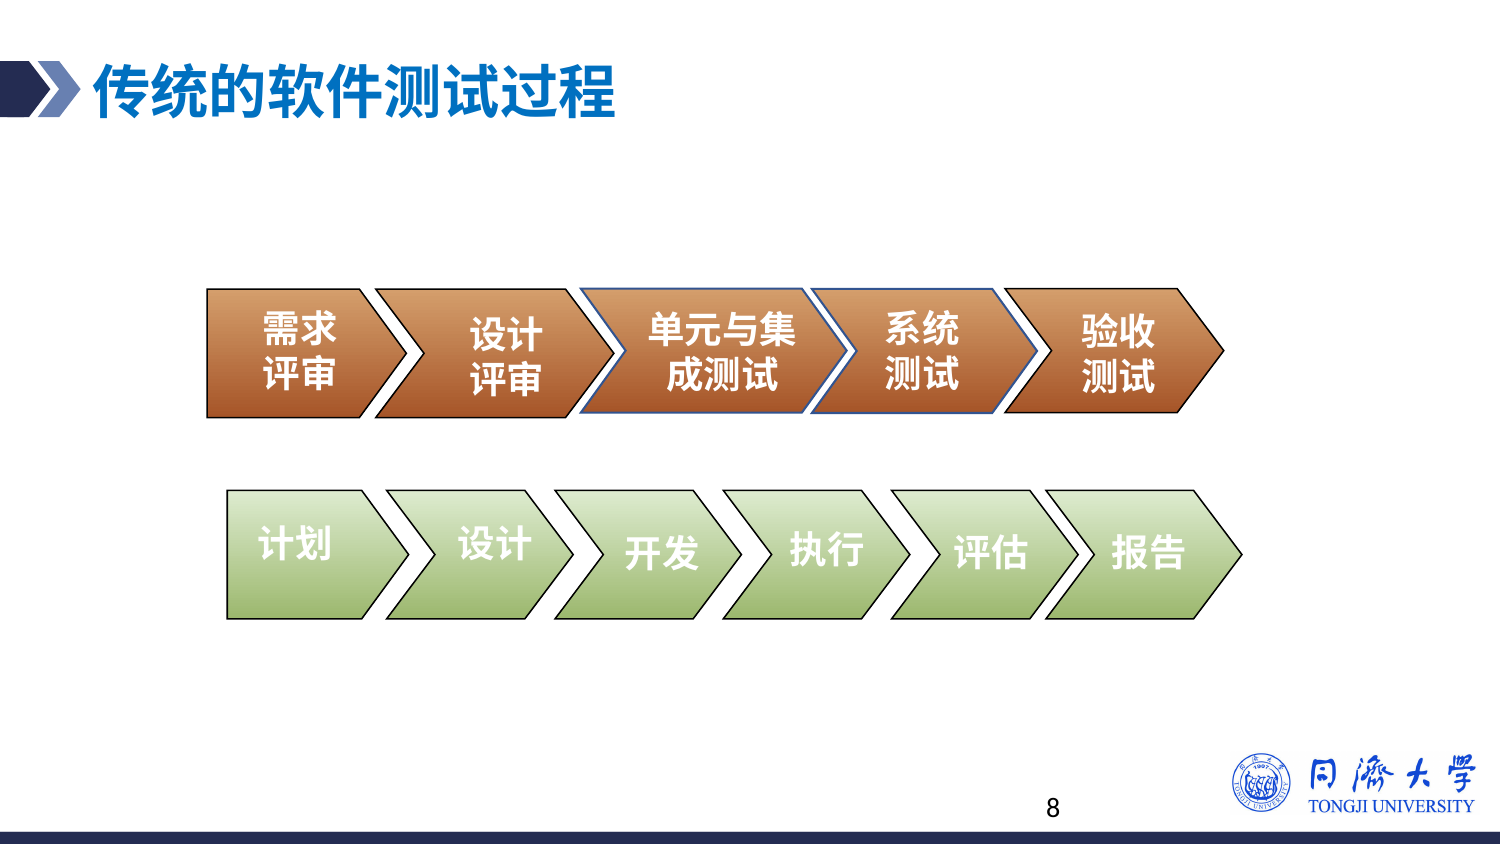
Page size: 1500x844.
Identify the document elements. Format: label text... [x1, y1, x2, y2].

title 传统的软件测试过程 [77, 55, 790, 143]
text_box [574, 490, 723, 619]
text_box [386, 490, 574, 619]
slide_number 8 [1031, 782, 1294, 822]
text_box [1004, 288, 1224, 413]
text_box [723, 490, 891, 619]
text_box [207, 289, 375, 418]
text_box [891, 490, 1046, 619]
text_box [227, 490, 386, 619]
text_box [580, 288, 811, 413]
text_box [1046, 490, 1242, 619]
picture [1230, 751, 1480, 815]
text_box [811, 288, 1004, 413]
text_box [375, 289, 614, 418]
